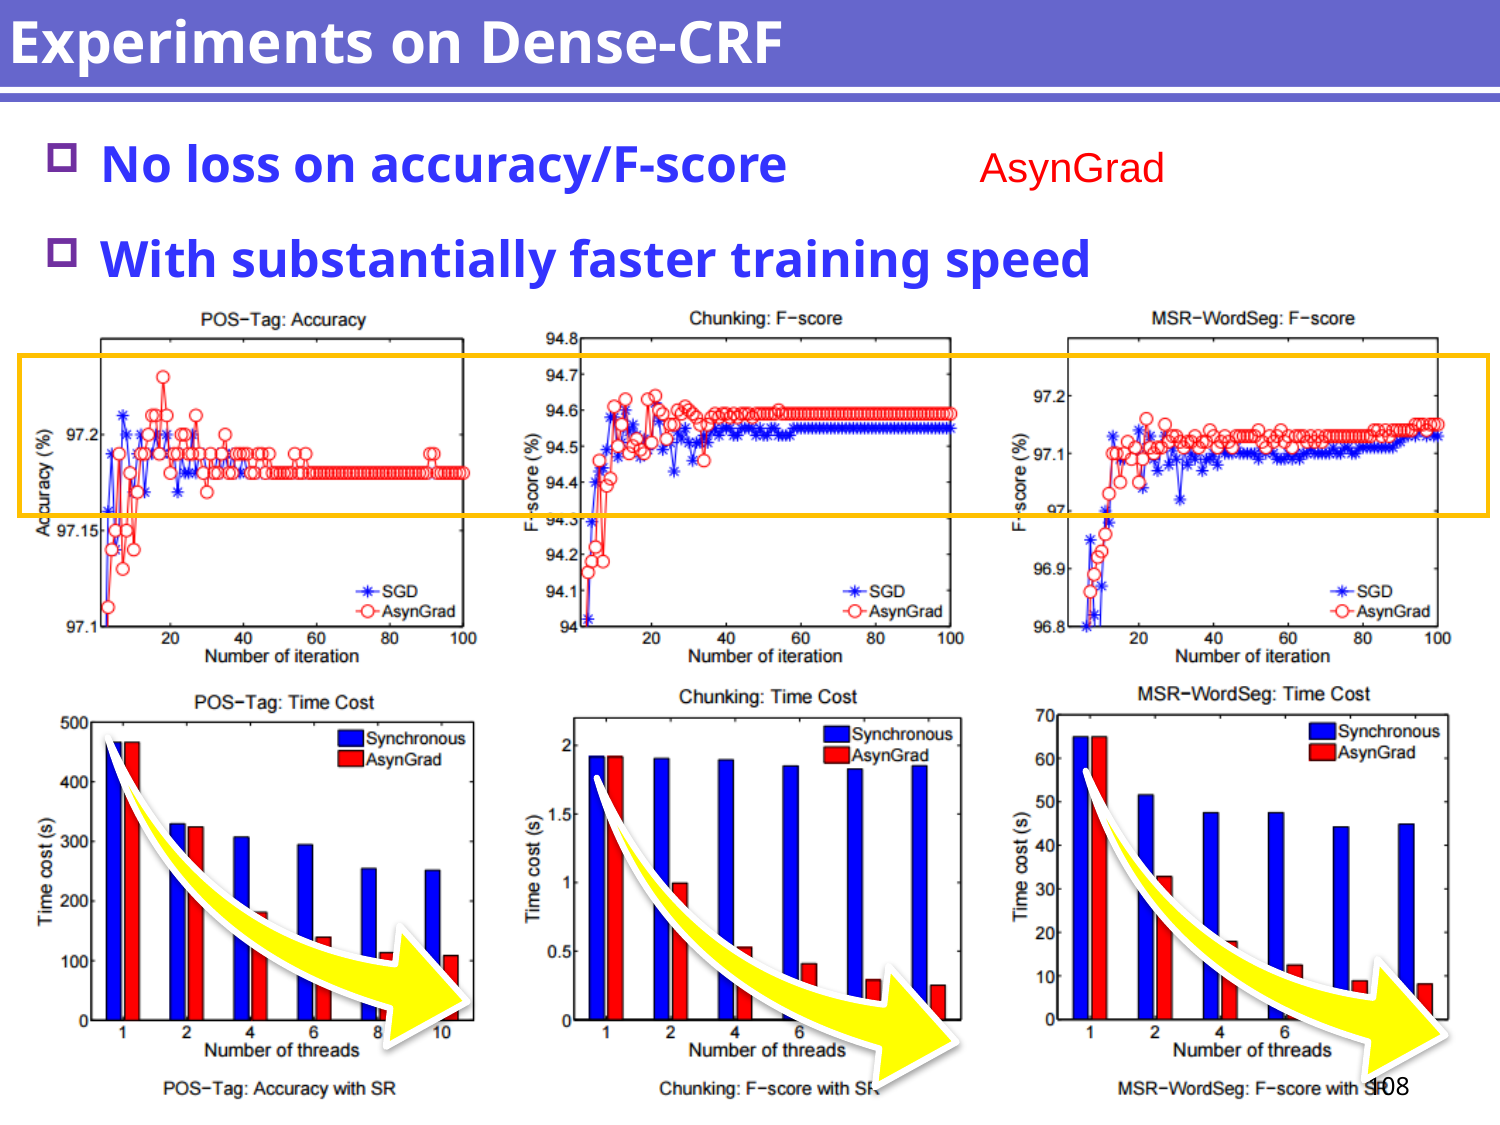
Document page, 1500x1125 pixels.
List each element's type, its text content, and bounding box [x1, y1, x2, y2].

title Experiments on Dense-CRF [0, 7, 1309, 73]
list No loss on accuracy/F-score With substantially faster training speed [29, 125, 1447, 301]
picture [0, 302, 1500, 1102]
text_box AsynGrad [964, 133, 1181, 199]
